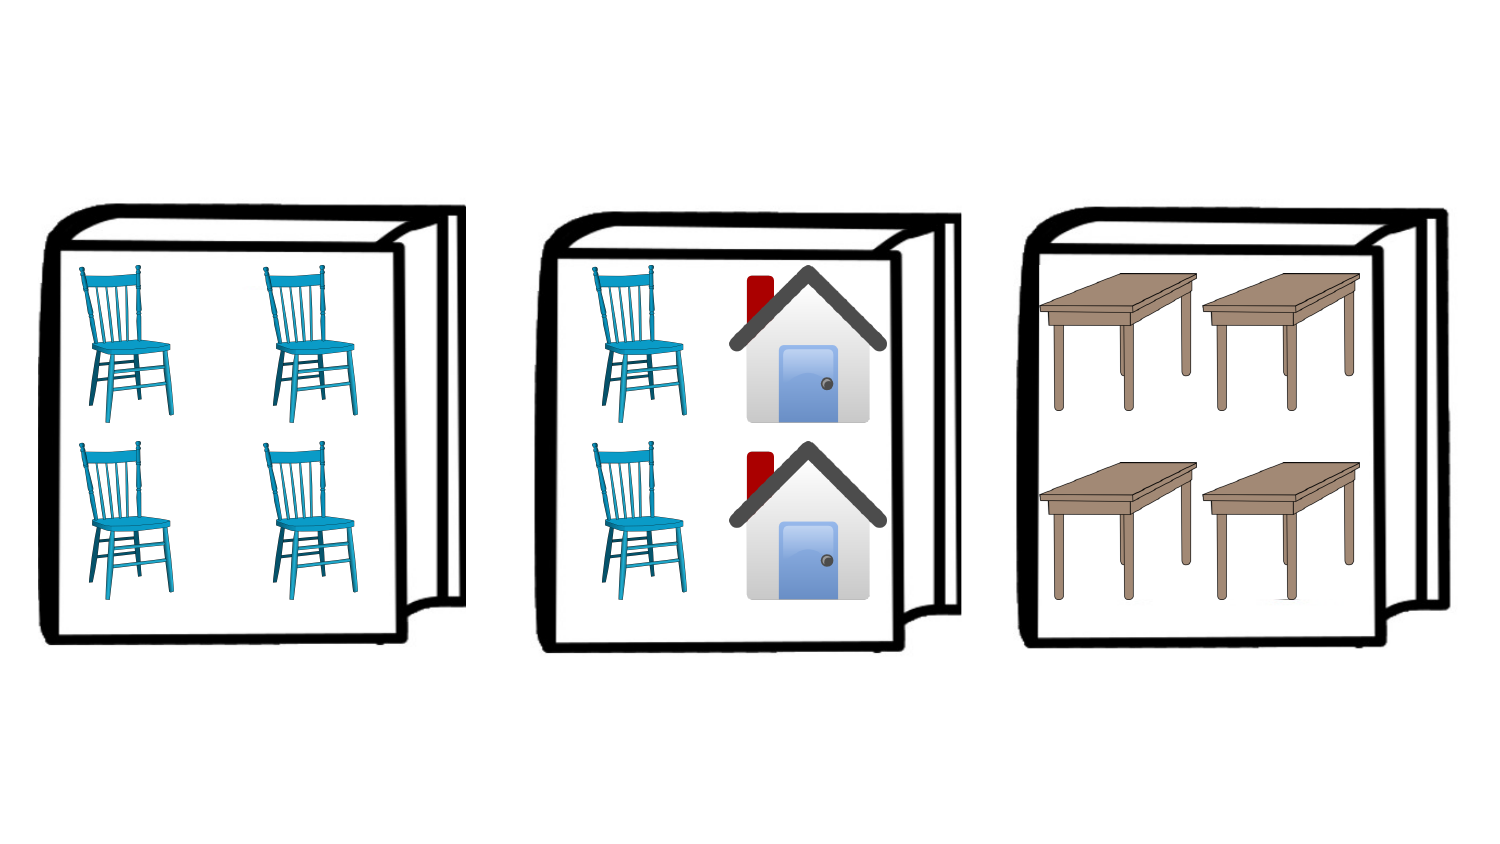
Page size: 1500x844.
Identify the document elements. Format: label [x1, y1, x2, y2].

picture [263, 264, 321, 275]
text_box [37, 145, 1462, 706]
picture [729, 264, 887, 423]
picture [1039, 462, 1198, 600]
picture [592, 264, 650, 275]
picture [79, 441, 174, 600]
picture [79, 264, 137, 275]
picture [592, 441, 649, 451]
picture [79, 264, 174, 423]
picture [273, 286, 321, 342]
picture [602, 462, 650, 518]
picture [592, 264, 687, 423]
picture [263, 441, 320, 451]
picture [263, 441, 358, 600]
picture [729, 441, 887, 600]
picture [273, 462, 321, 518]
picture [263, 264, 358, 423]
picture [592, 441, 687, 600]
picture [79, 441, 136, 451]
picture [89, 462, 137, 518]
picture [1202, 273, 1361, 411]
picture [602, 286, 650, 342]
picture [1202, 462, 1361, 600]
picture [1039, 273, 1198, 411]
picture [89, 286, 137, 342]
